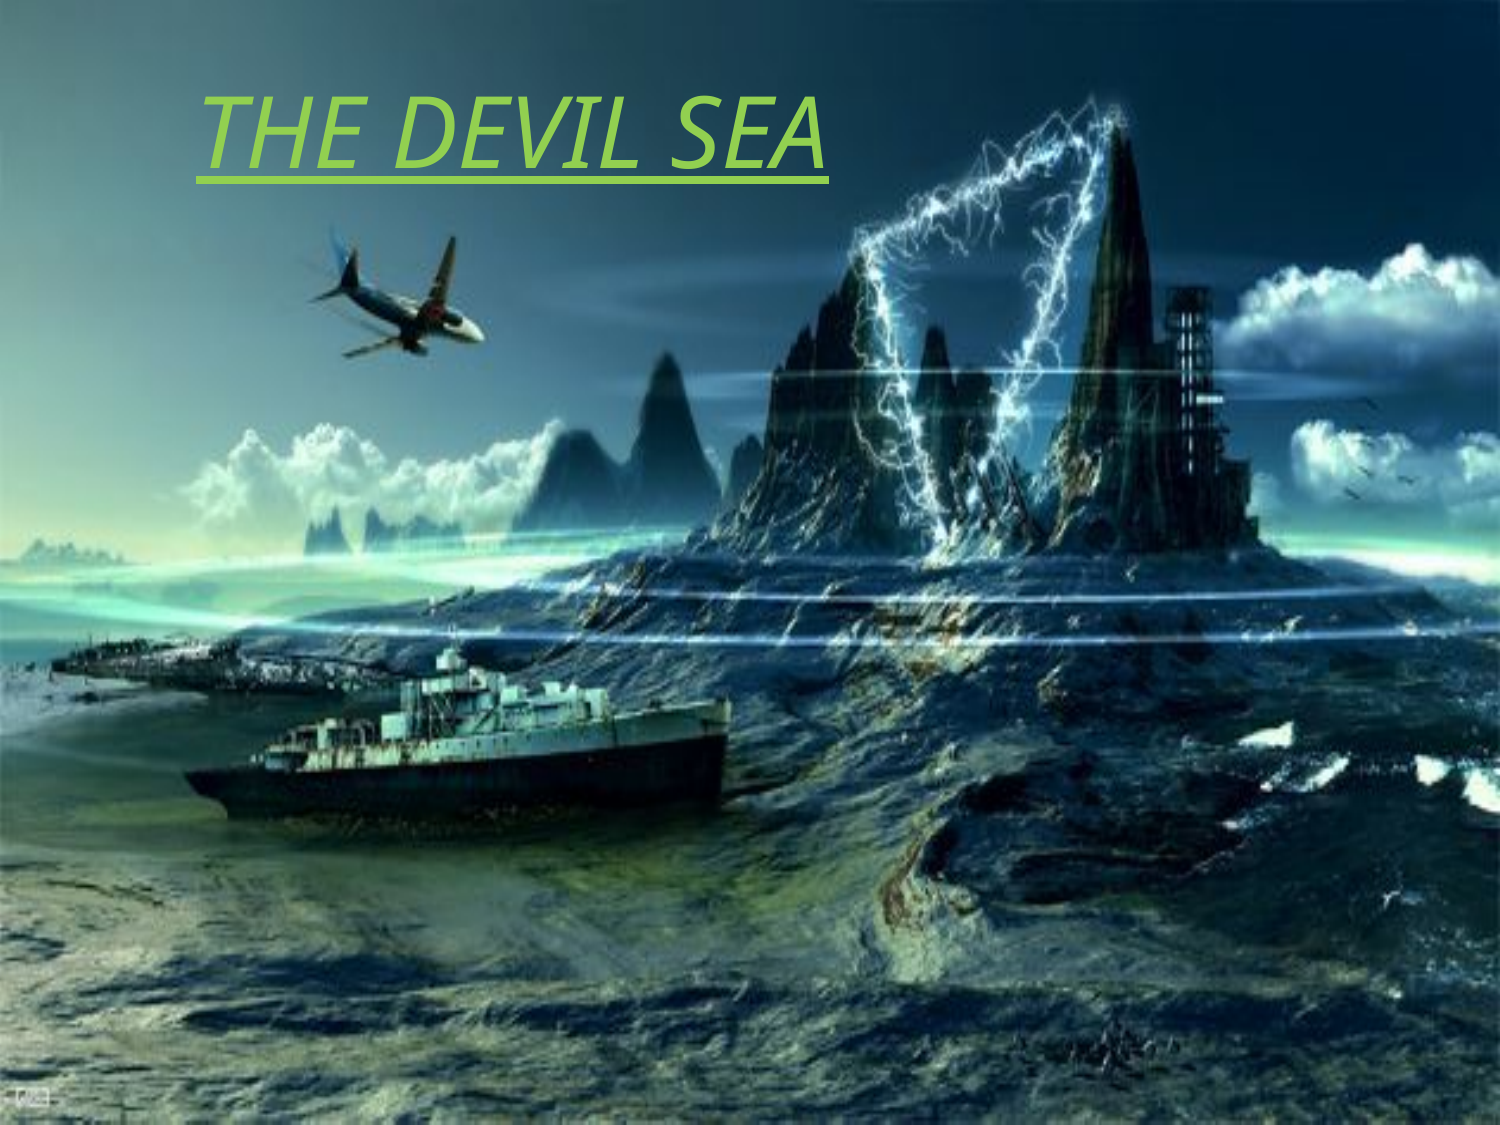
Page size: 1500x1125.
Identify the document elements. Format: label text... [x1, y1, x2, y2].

picture [0, 0, 1500, 1125]
title THE DEVIL SEA [75, 45, 950, 213]
